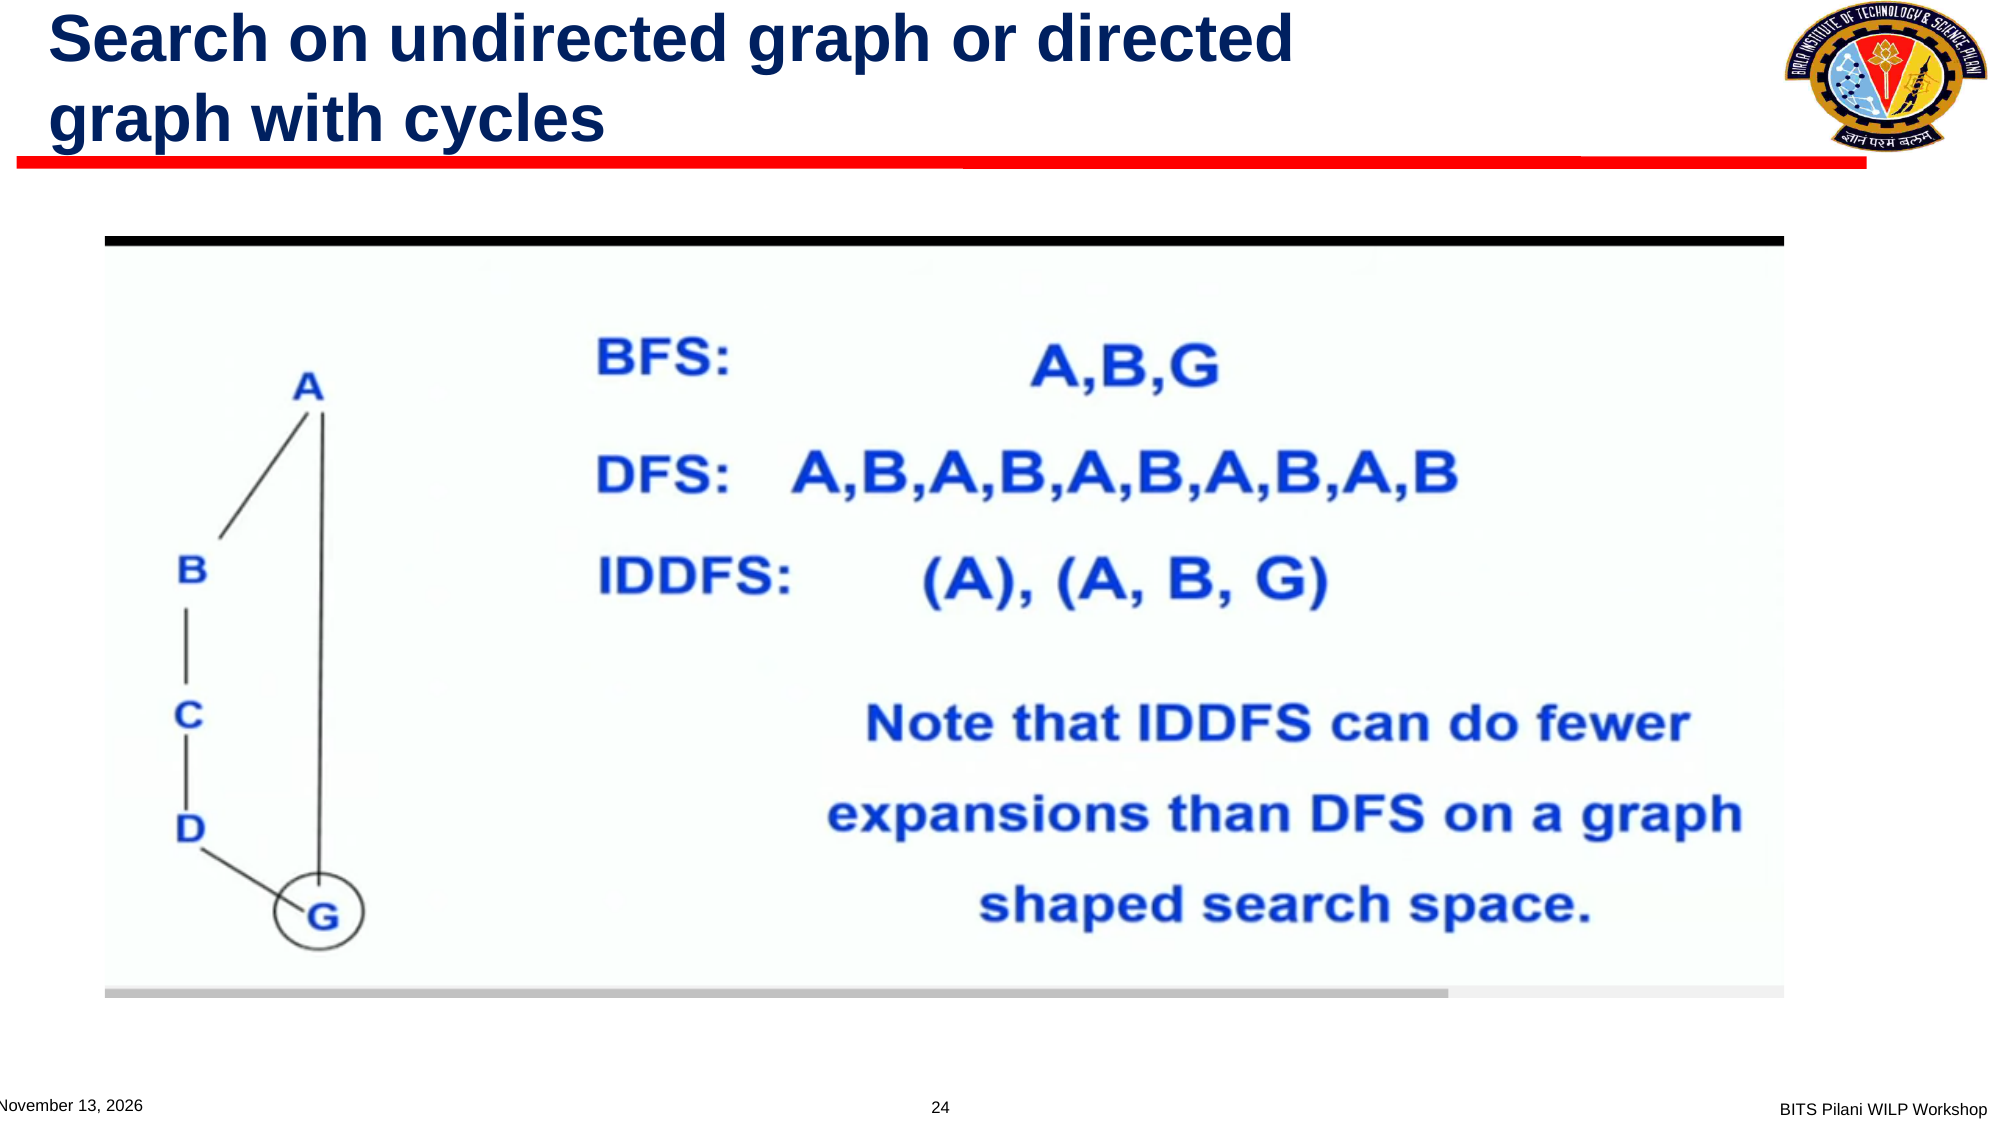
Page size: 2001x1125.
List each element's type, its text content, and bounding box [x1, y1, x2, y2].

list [104, 236, 1785, 998]
picture [1783, 0, 1988, 153]
title Search on undirected graph or directed graph with cycles [33, 0, 1462, 163]
